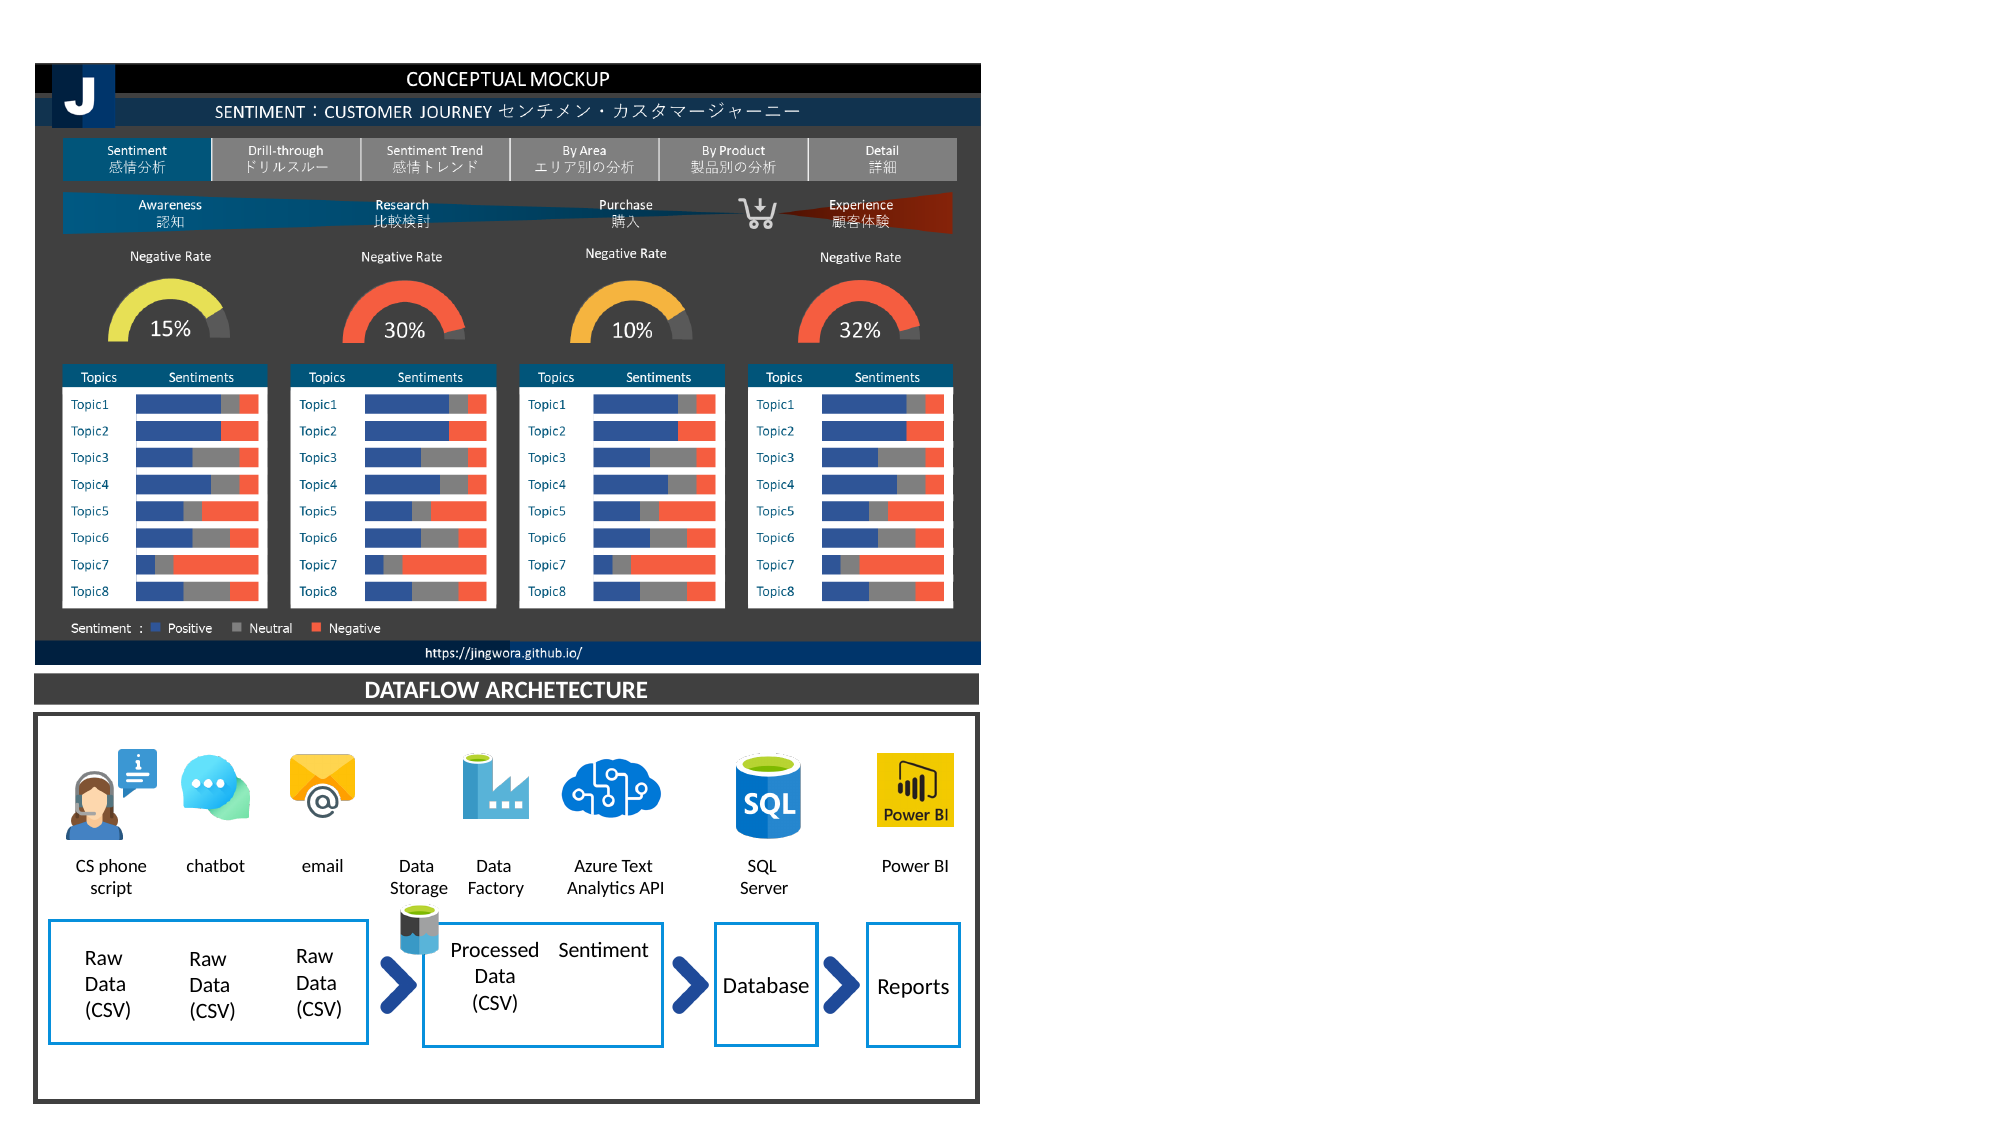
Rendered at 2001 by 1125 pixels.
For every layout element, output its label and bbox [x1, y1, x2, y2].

picture [877, 753, 954, 827]
picture [66, 749, 157, 840]
picture [366, 903, 440, 1017]
picture [35, 58, 981, 670]
text_box [34, 673, 979, 705]
picture [290, 753, 355, 819]
picture [463, 753, 529, 819]
picture [659, 953, 722, 1017]
text_box [35, 713, 978, 1103]
picture [561, 758, 662, 818]
picture [725, 753, 811, 839]
picture [810, 953, 873, 1017]
picture [181, 753, 250, 821]
